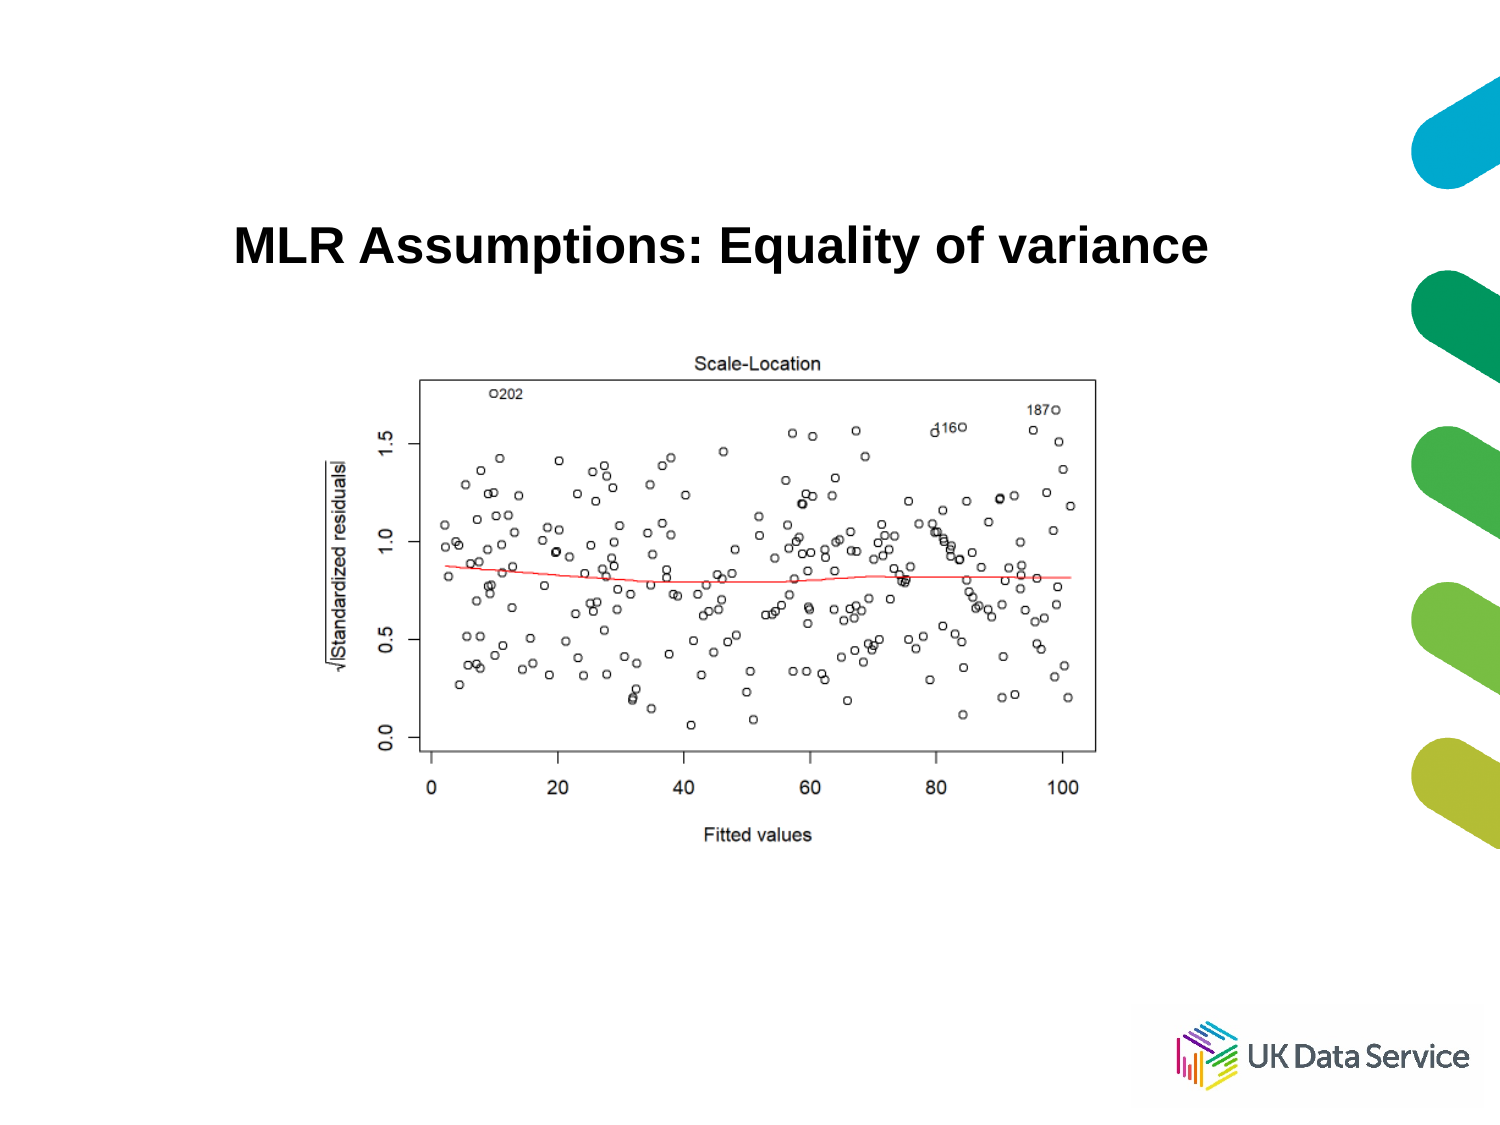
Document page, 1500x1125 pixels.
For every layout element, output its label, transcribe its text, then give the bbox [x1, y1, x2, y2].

picture [1131, 1004, 1484, 1108]
title MLR Assumptions: Equality of variance [218, 172, 1231, 314]
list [324, 349, 1144, 847]
picture [1411, 0, 1500, 849]
